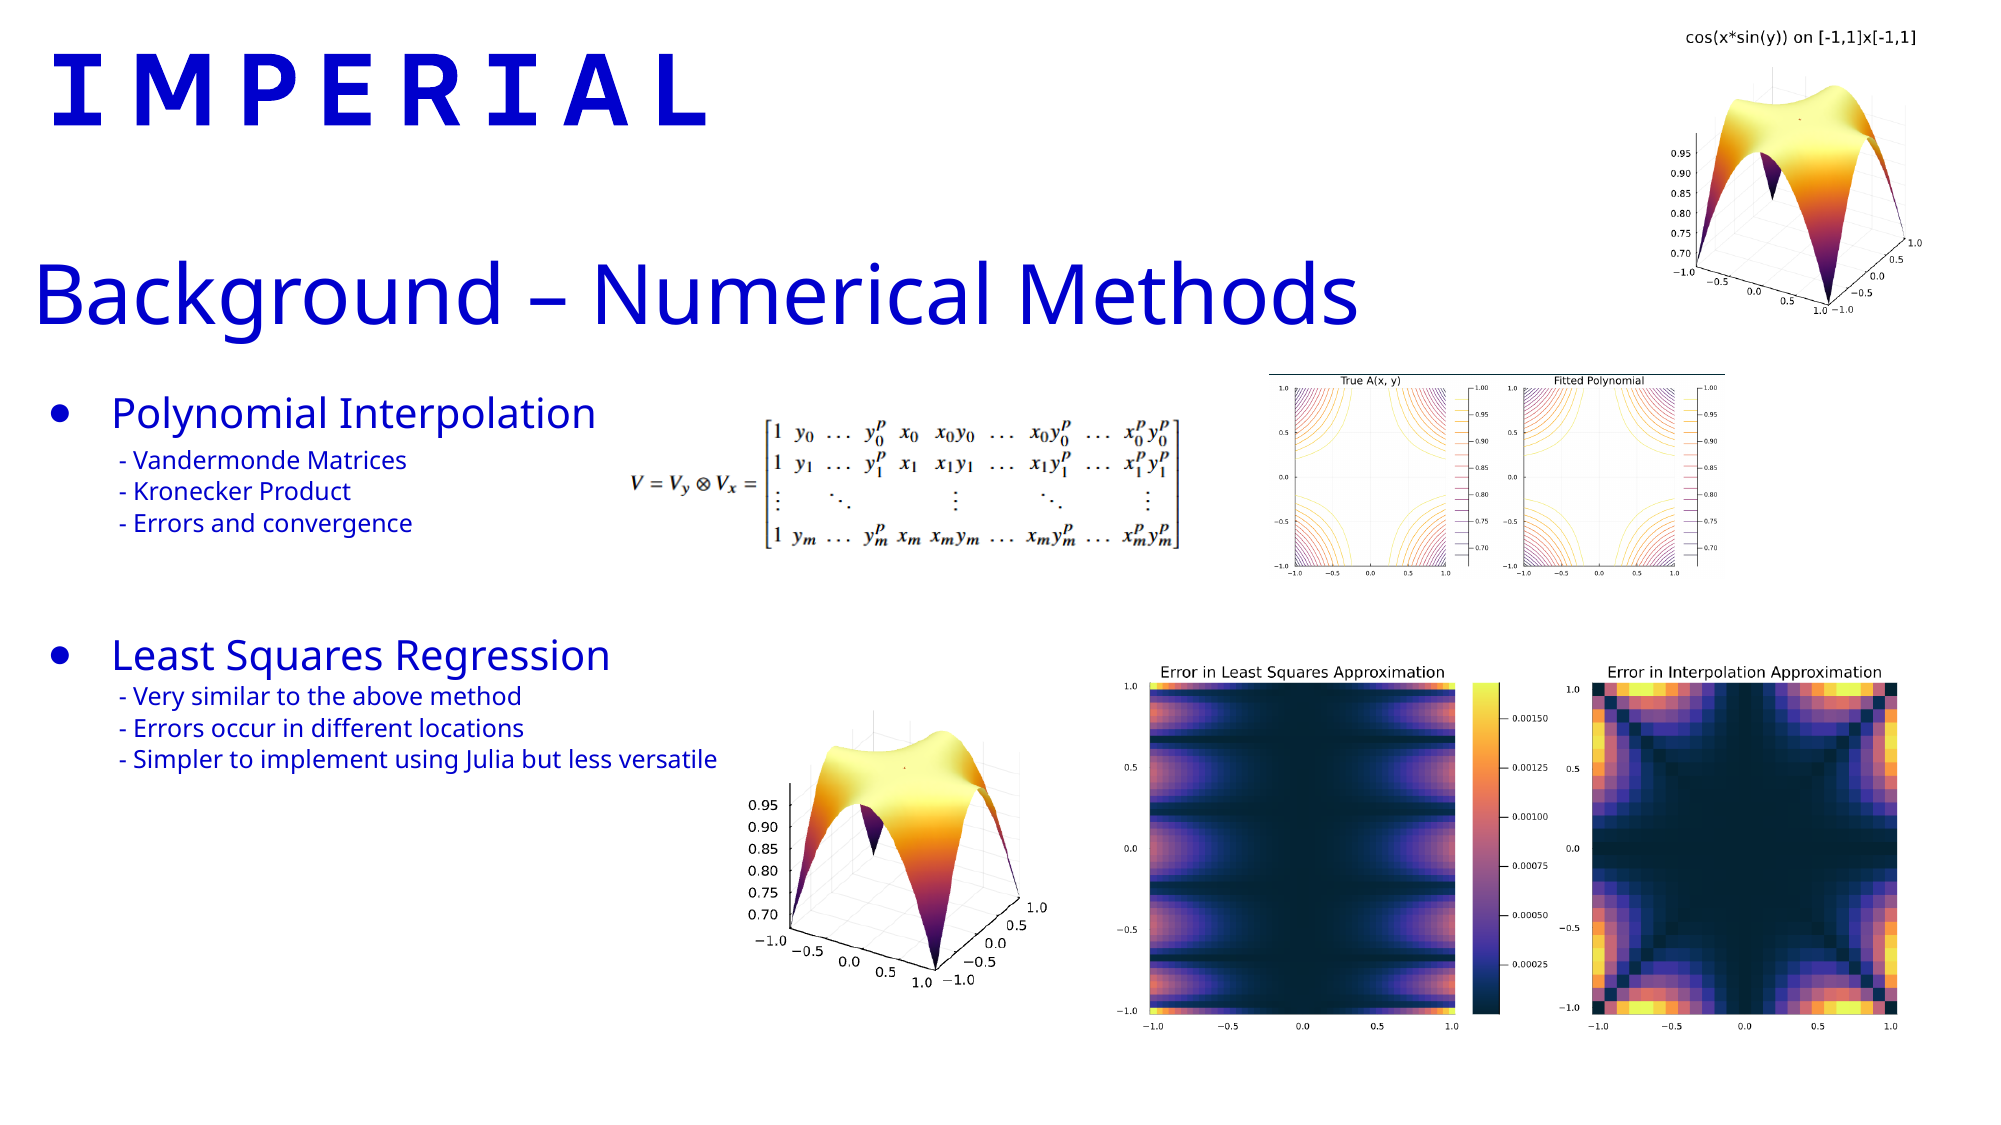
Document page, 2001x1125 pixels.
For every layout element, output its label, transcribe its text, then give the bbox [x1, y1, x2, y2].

text_box Background – Numerical Methods [32, 254, 1602, 343]
picture [1269, 376, 1725, 579]
picture [1114, 665, 1905, 1032]
picture [599, 412, 1185, 557]
text_box - Vandermonde Matrices - Kronecker Product - Errors and convergence [112, 442, 768, 620]
text_box - Very similar to the above method - Errors occur in different locations - Simpler to implement using Julia but less versatile [112, 679, 725, 856]
picture [725, 649, 1087, 1013]
text_box Least Squares Regression [29, 625, 1004, 685]
text_box Polynomial Interpolation [29, 383, 1004, 443]
picture [1649, 29, 1950, 338]
